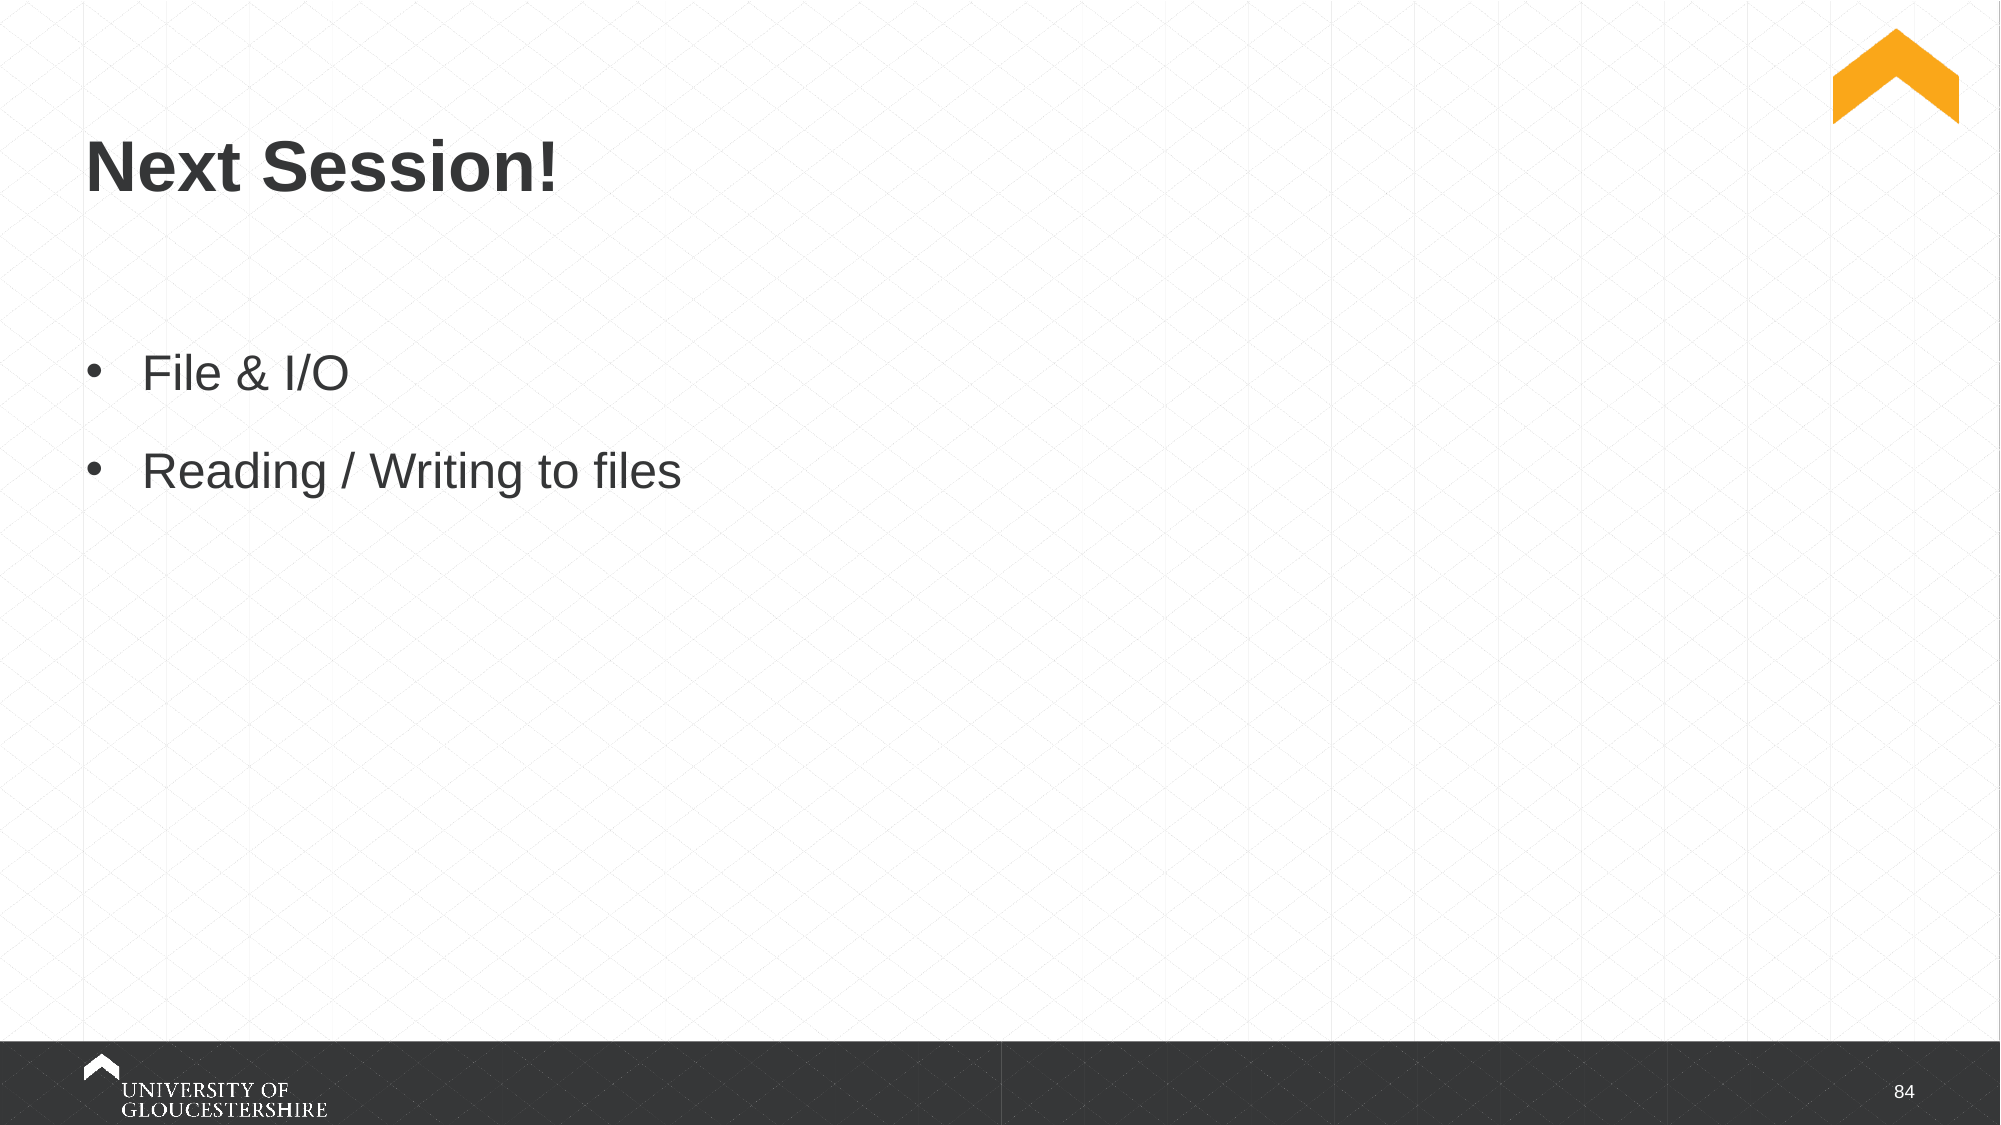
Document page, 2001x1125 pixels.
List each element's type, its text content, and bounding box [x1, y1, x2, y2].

picture [0, 1, 2001, 1125]
list File & I/O Reading / Writing to files [85, 256, 1834, 973]
title Next Session! [85, 138, 983, 256]
